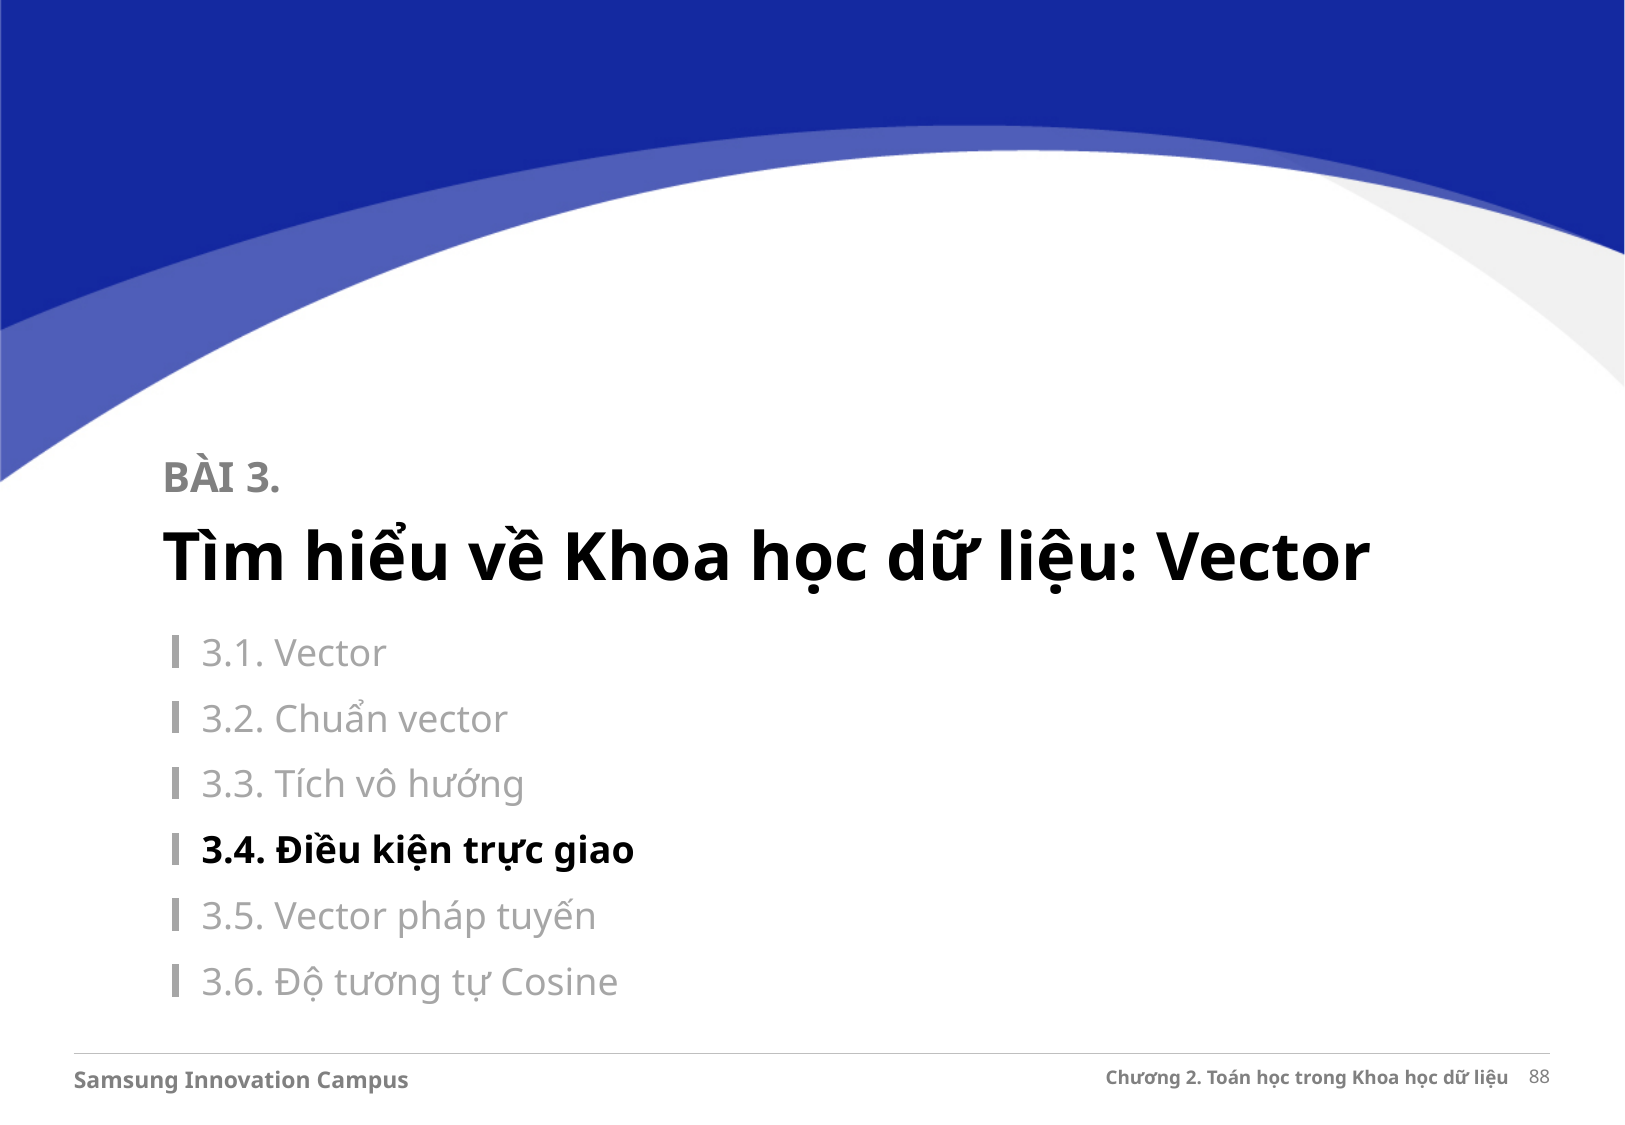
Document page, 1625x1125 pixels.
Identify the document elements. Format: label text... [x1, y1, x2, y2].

text_box Tìm hiểu về Khoa học dữ liệu: Vector [161, 513, 1625, 595]
picture [0, 0, 1625, 1125]
text_box 3.1. Vector 3.2. Chuẩn vector 3.3. Tích vô hướng 3.4. Điều kiện trực giao 3.5. Vector pháp tuyến 3.6. Độ tương tự Cosine [172, 628, 825, 1004]
text_box BÀI 3. [161, 450, 1062, 502]
